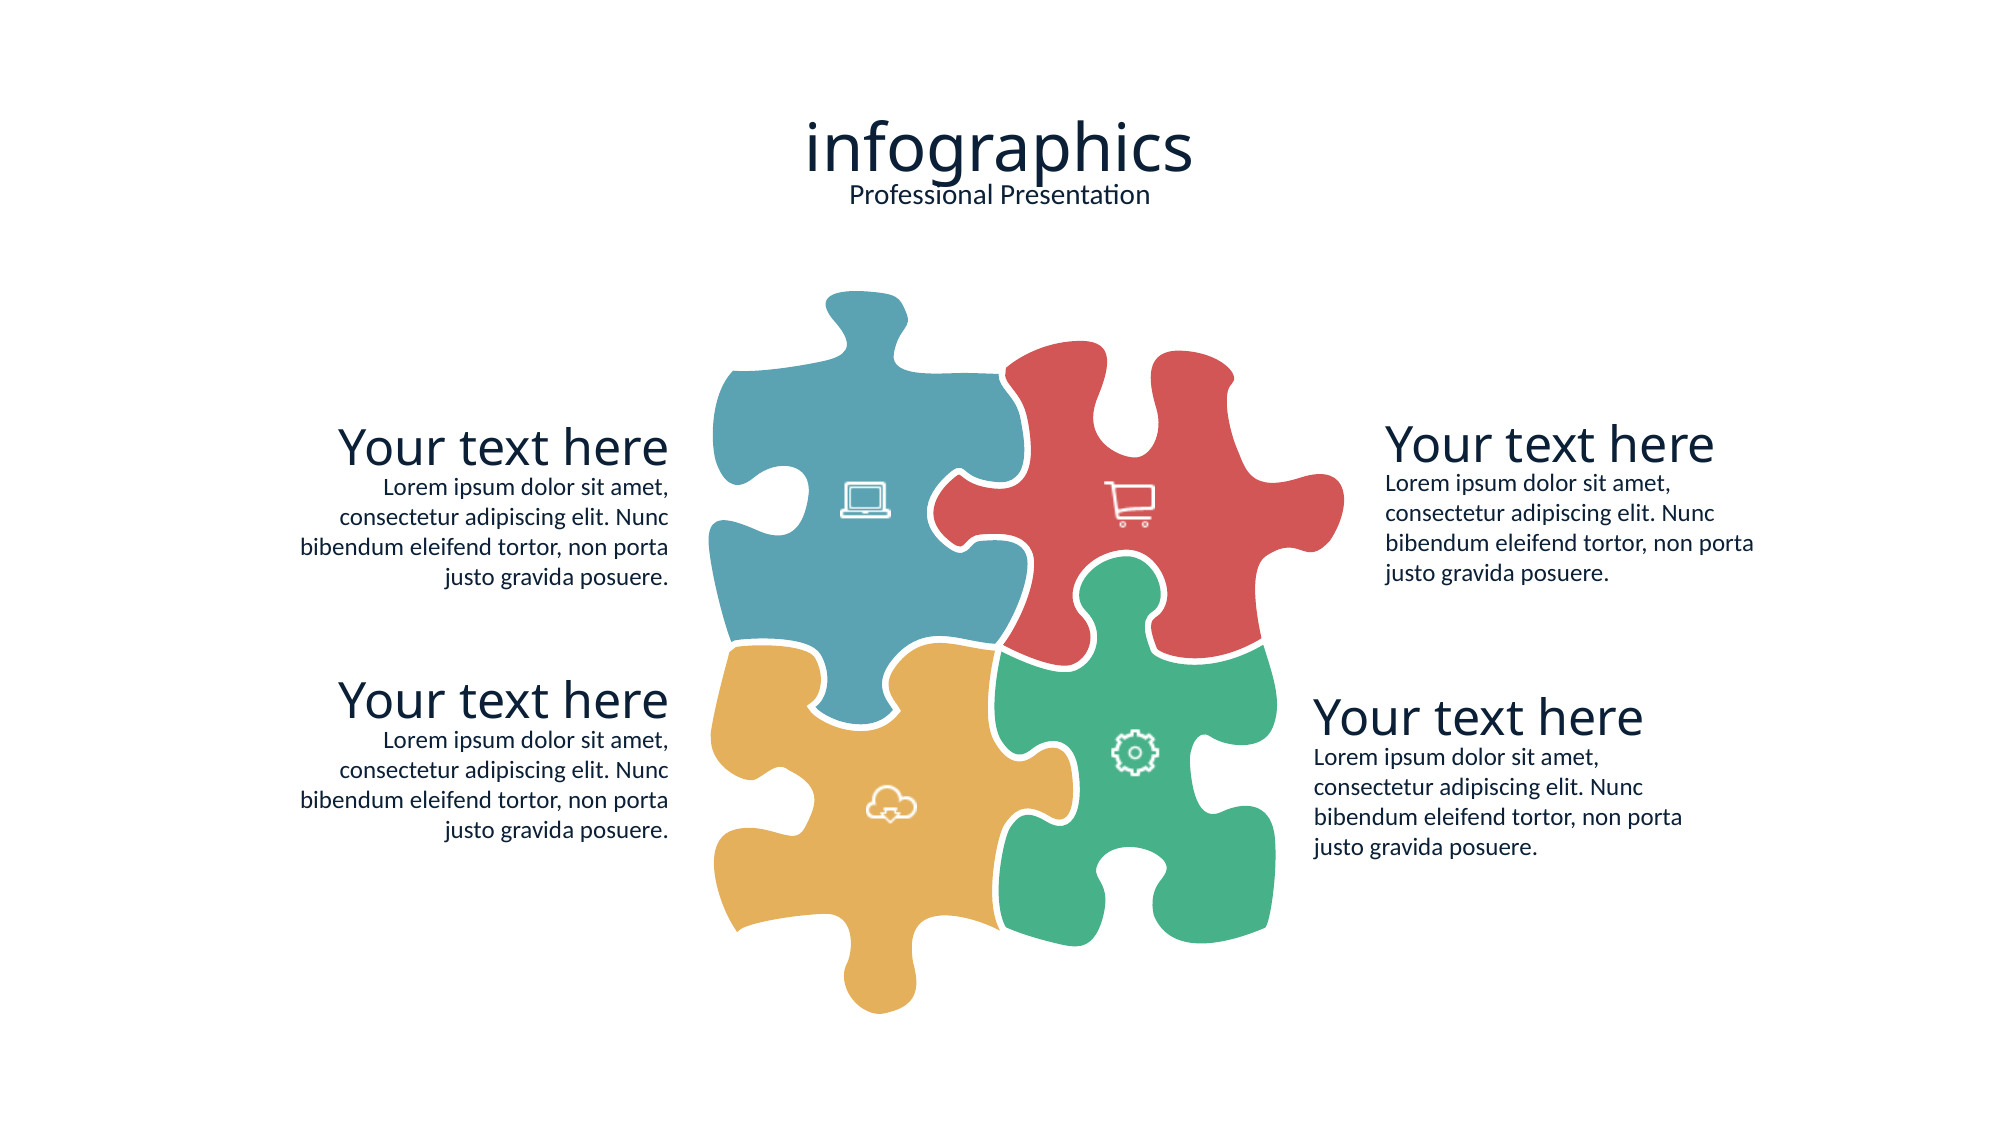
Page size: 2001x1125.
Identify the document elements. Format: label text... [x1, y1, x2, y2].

picture [1104, 480, 1155, 531]
text_box Your text here [1370, 404, 1789, 480]
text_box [674, 317, 1326, 985]
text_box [132, 97, 1868, 219]
picture [866, 779, 917, 830]
text_box Your text here [266, 661, 674, 736]
text_box Lorem ipsum dolor sit amet, consectetur adipiscing elit. Nunc bibendum eleifend tortor, non porta justo gravida posuere. [266, 484, 674, 598]
picture [1110, 728, 1161, 779]
text_box Your text here [266, 408, 674, 484]
text_box Lorem ipsum dolor sit amet, consectetur adipiscing elit. Nunc bibendum eleifend tortor, non porta justo gravida posuere. [266, 736, 674, 851]
text_box Lorem ipsum dolor sit amet, consectetur adipiscing elit. Nunc bibendum eleifend tortor, non porta justo gravida posuere. [1326, 753, 1717, 868]
picture [840, 474, 891, 525]
text_box Your text here [1326, 678, 1717, 753]
text_box Lorem ipsum dolor sit amet, consectetur adipiscing elit. Nunc bibendum eleifend tortor, non porta justo gravida posuere. [1370, 480, 1789, 594]
